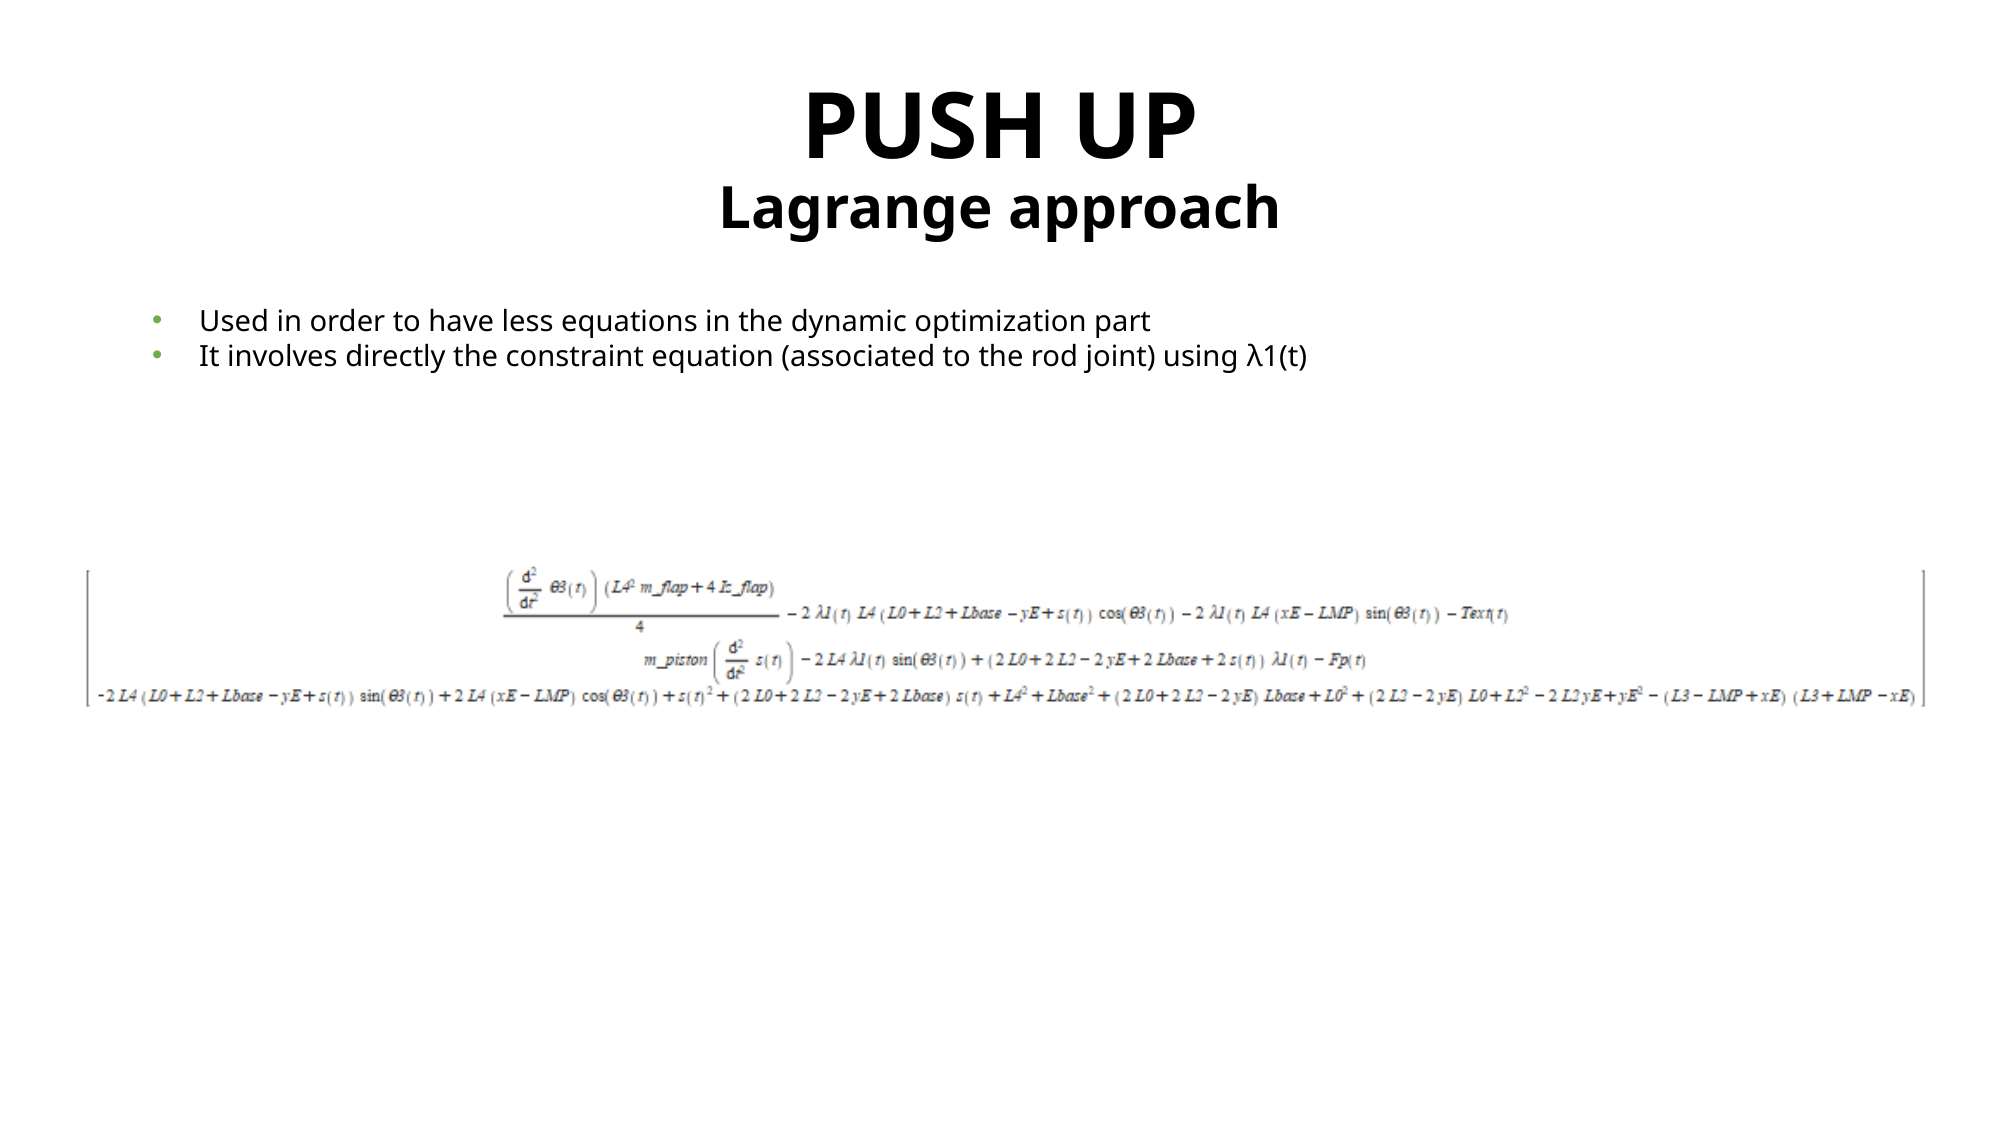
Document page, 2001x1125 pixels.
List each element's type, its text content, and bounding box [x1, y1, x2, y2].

text_box PUSH UP Lagrange approach [137, 51, 1863, 269]
text_box Used in order to have less equations in the dynamic optimization part It involves directly the constraint equation (associated to the rod joint) using λ1(t) [137, 294, 1680, 380]
picture [68, 562, 1932, 726]
